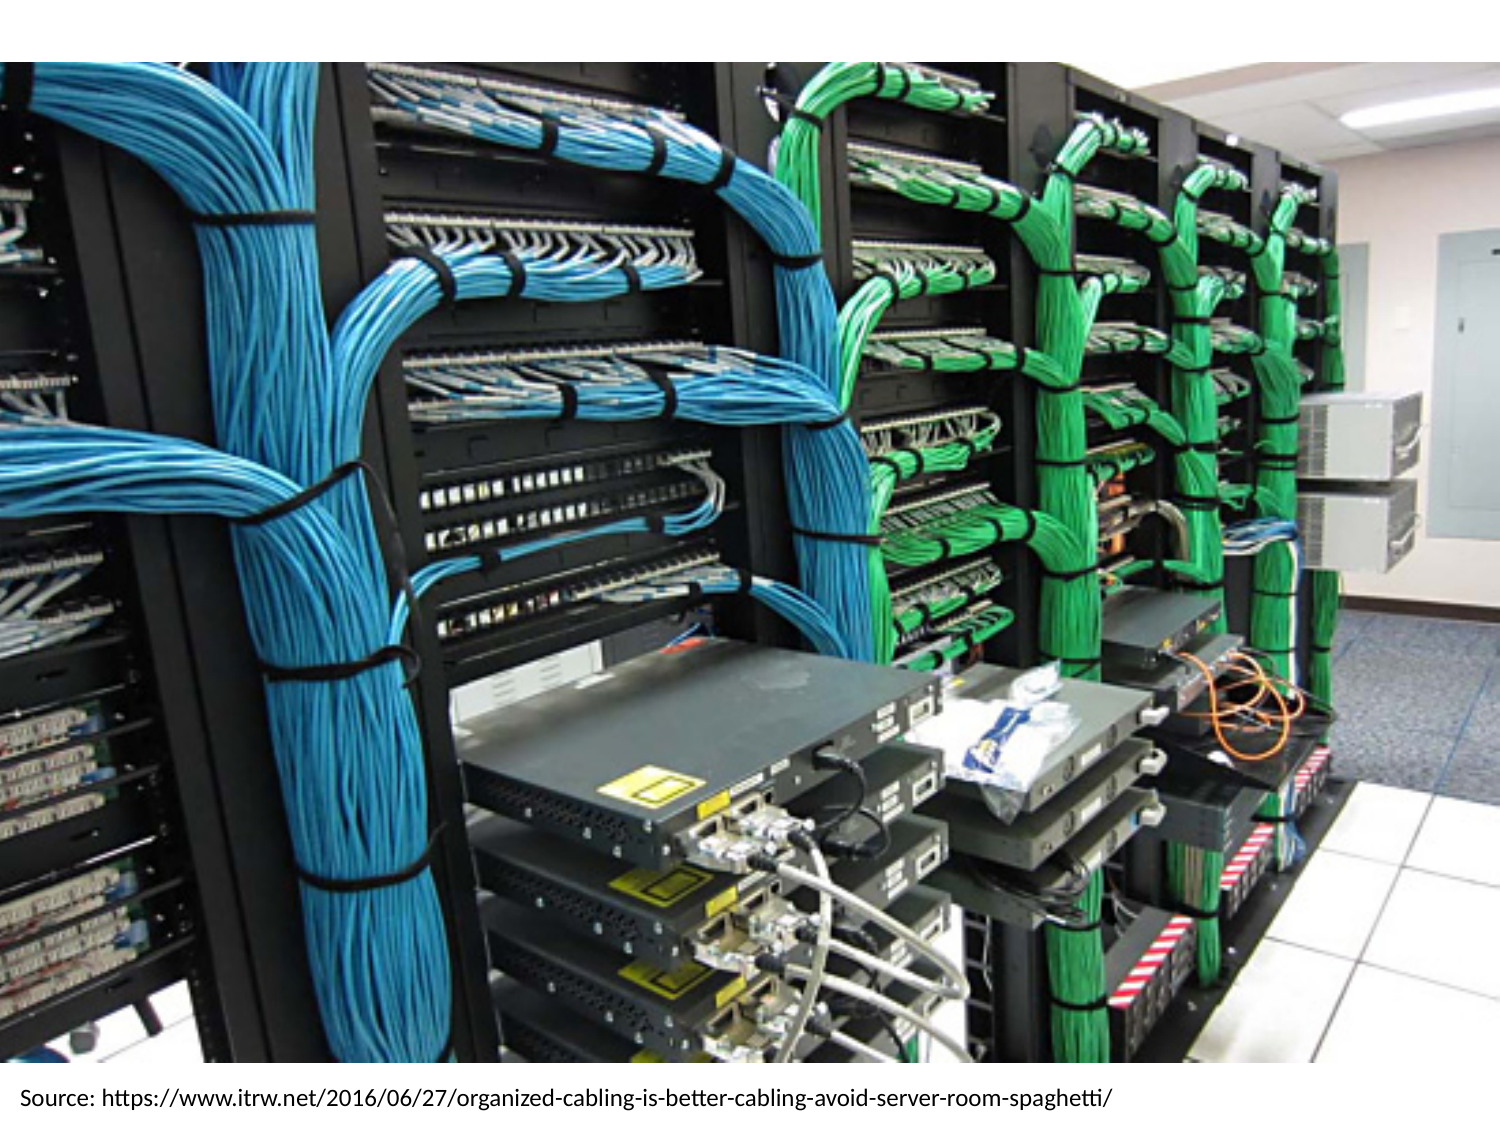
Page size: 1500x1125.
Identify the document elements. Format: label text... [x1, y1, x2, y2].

text_box Source: https://www.itrw.net/2016/06/27/organized-cabling-is-better-cabling-avoid-server-room-spaghetti/ [5, 1074, 1130, 1120]
picture [0, 61, 1500, 1064]
